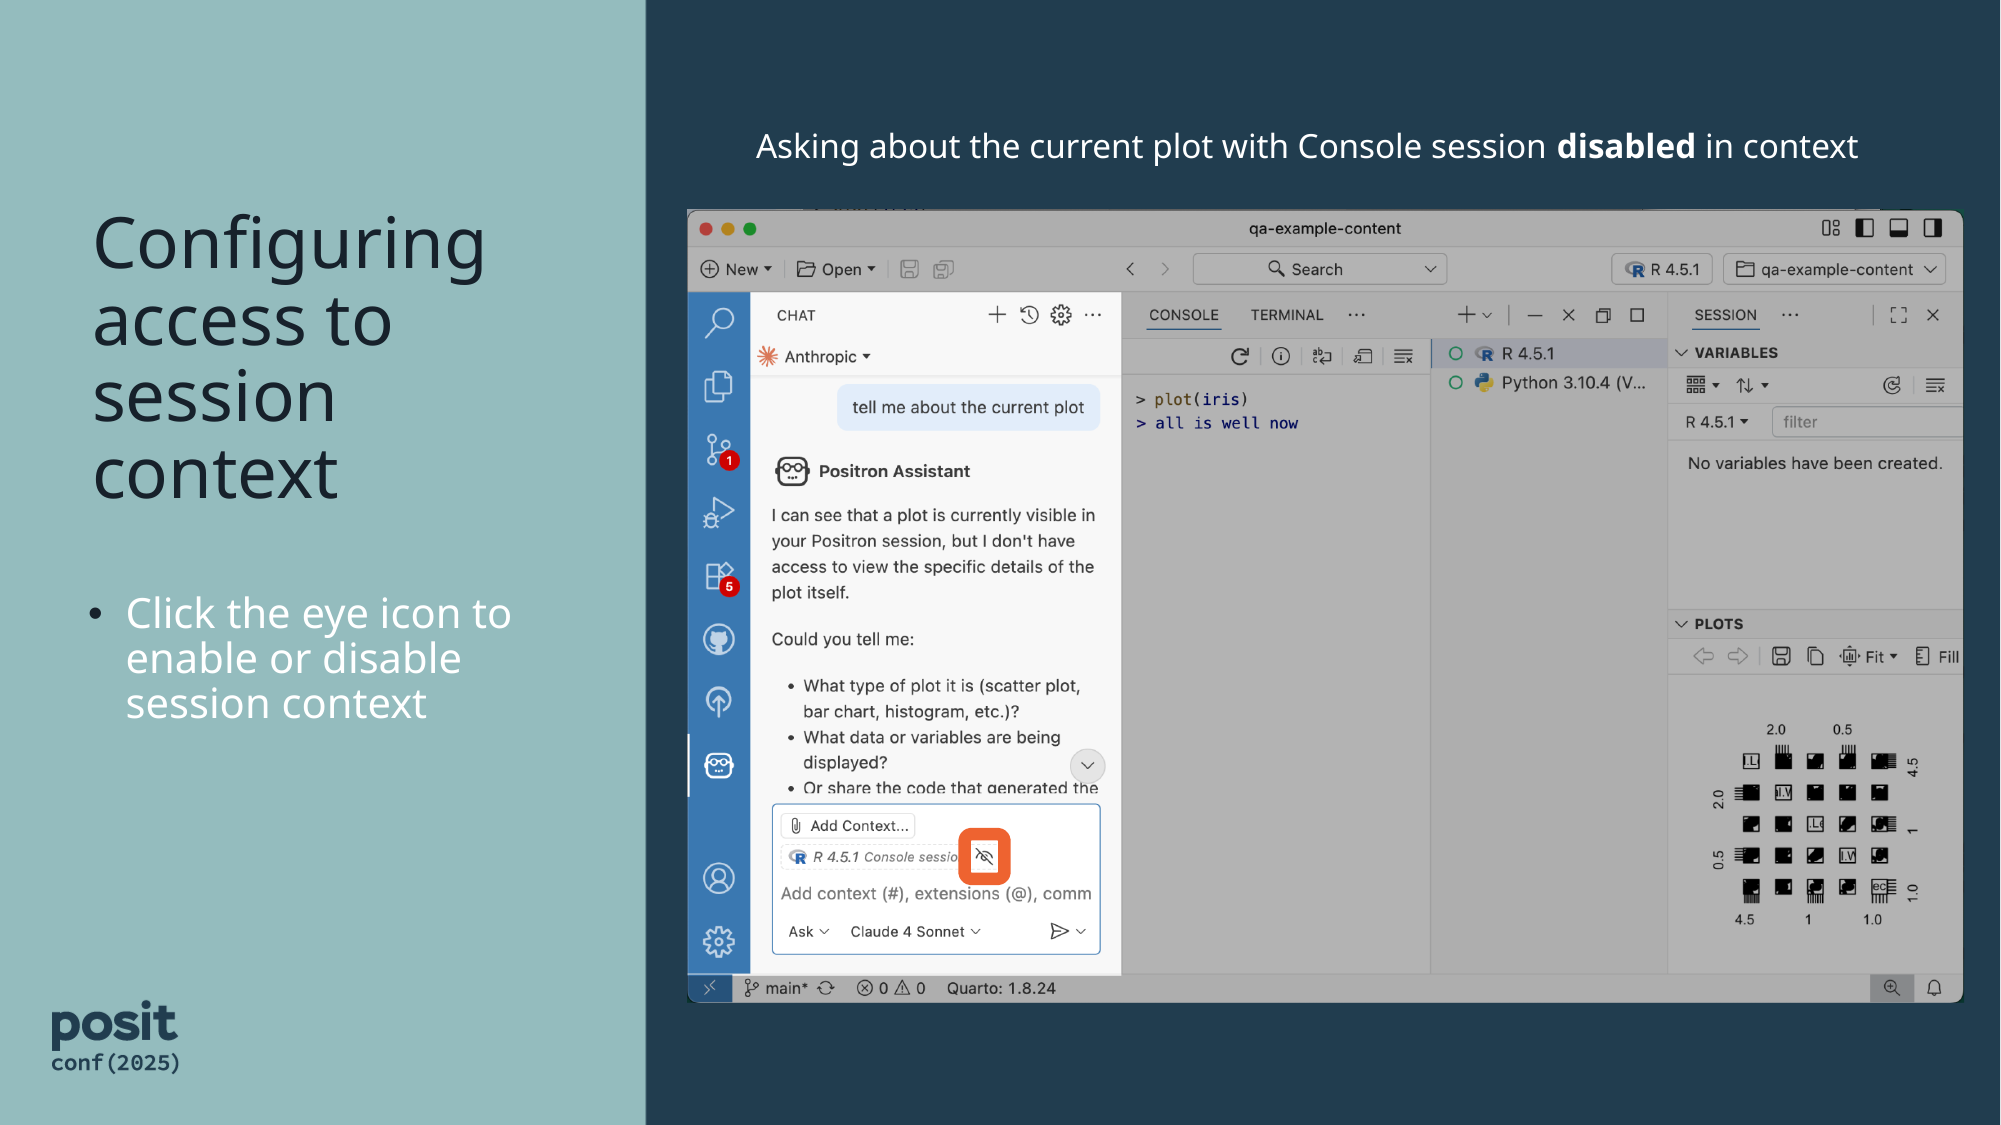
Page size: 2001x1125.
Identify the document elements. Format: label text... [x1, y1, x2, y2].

list Click the eye icon to enable or disable session context [73, 585, 568, 960]
picture [0, 0, 2001, 1125]
list Asking about the current plot with Console session disabled in context [741, 122, 1908, 207]
title Configuring access to session context [77, 173, 582, 549]
